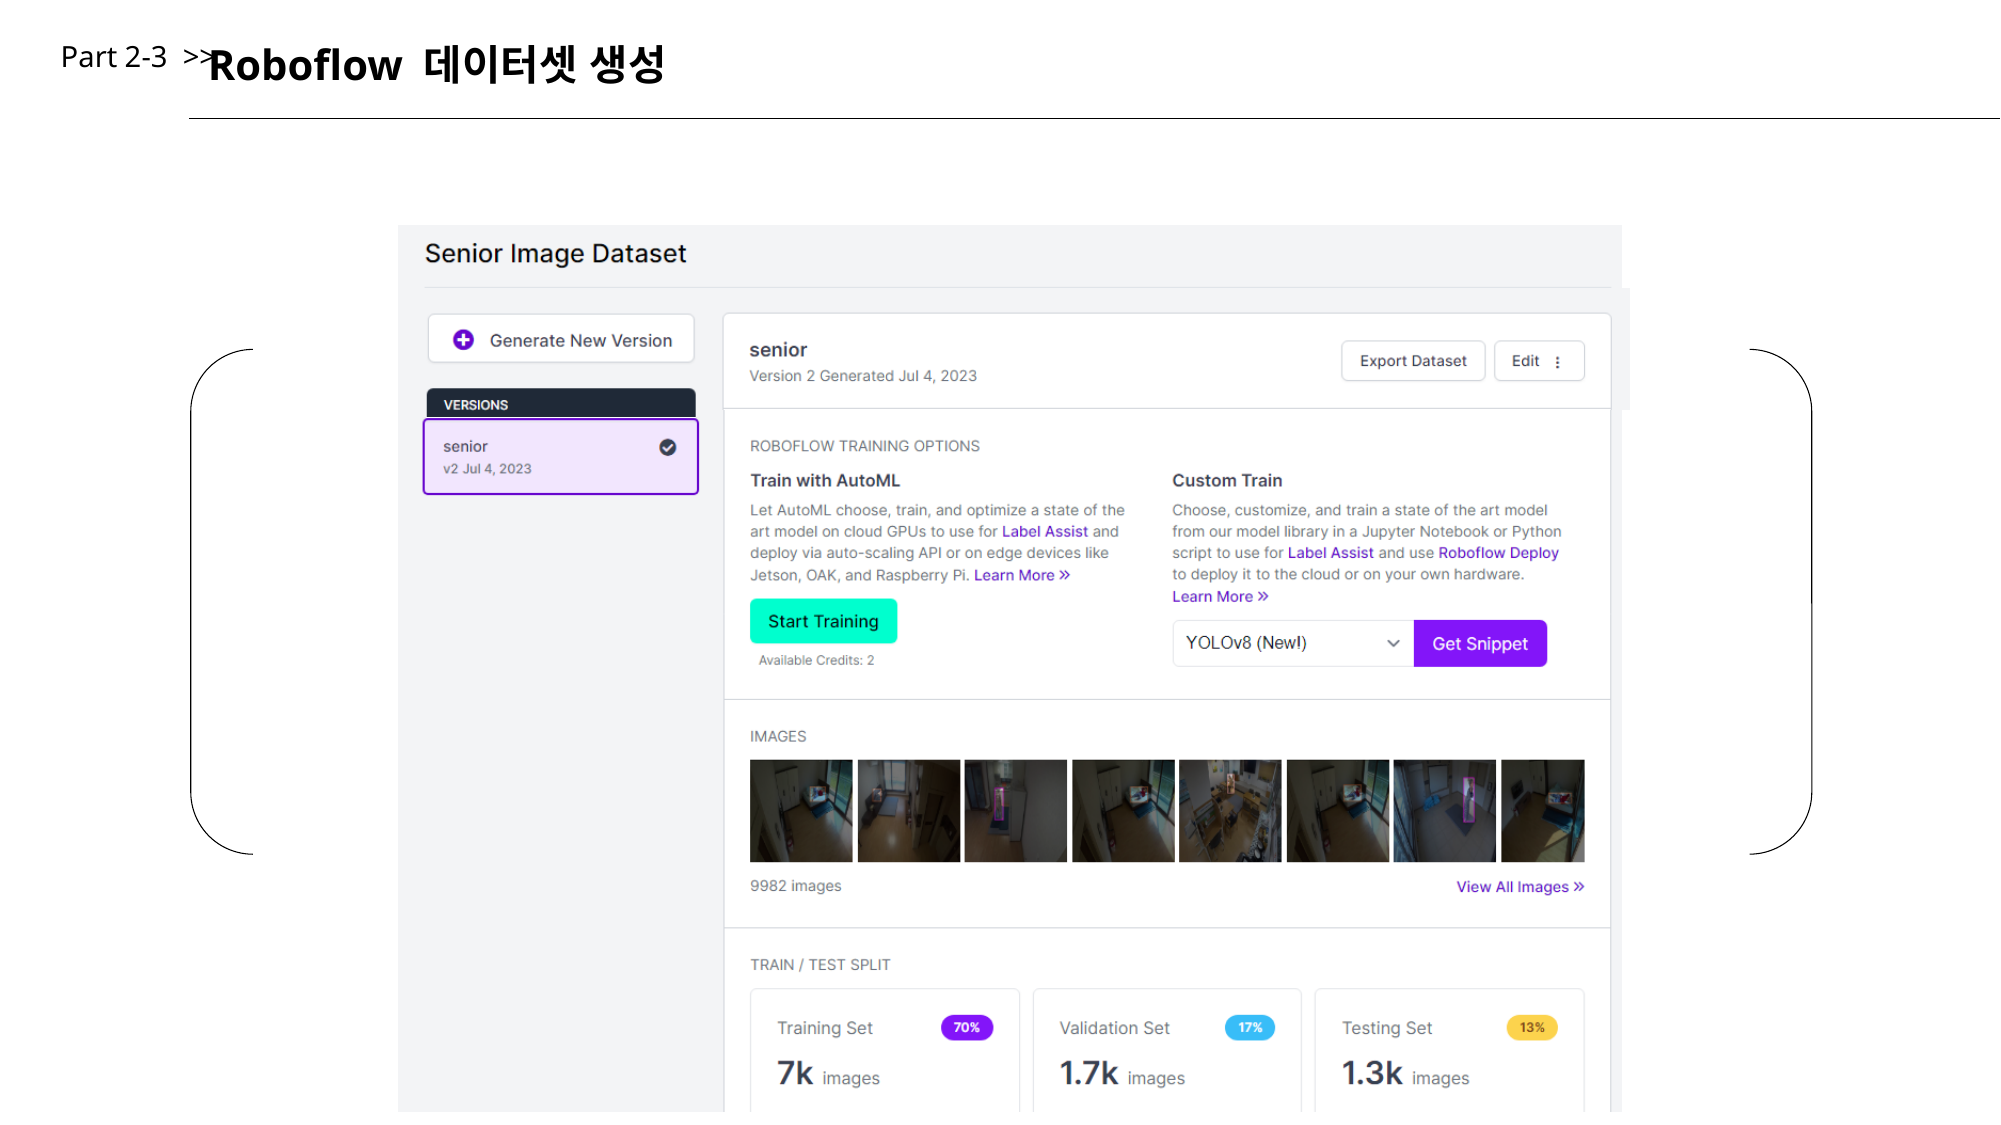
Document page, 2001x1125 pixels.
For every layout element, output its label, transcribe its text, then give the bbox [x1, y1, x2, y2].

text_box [397, 225, 1630, 1112]
text_box [1630, 348, 1813, 855]
text_box [190, 348, 397, 855]
text_box Part 2-3 >> [45, 30, 232, 81]
text_box Roboflow 데이터셋 생성 [193, 31, 682, 97]
